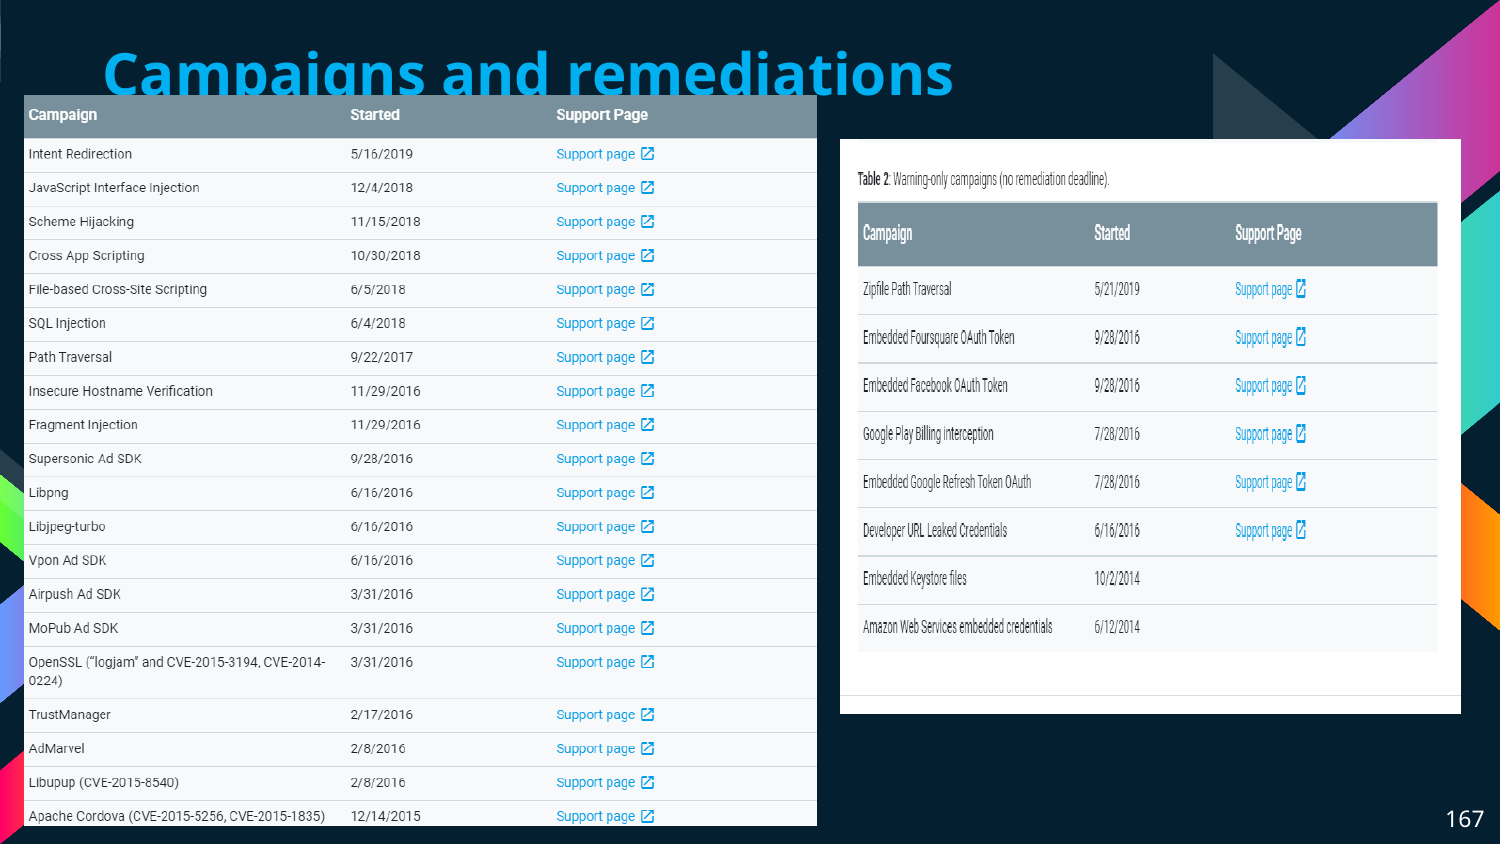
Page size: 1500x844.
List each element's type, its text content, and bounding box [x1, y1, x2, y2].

picture [24, 95, 817, 826]
picture [840, 139, 1461, 714]
title Campaigns and remediations [87, 18, 1204, 123]
slide_number 167 [1403, 789, 1500, 844]
